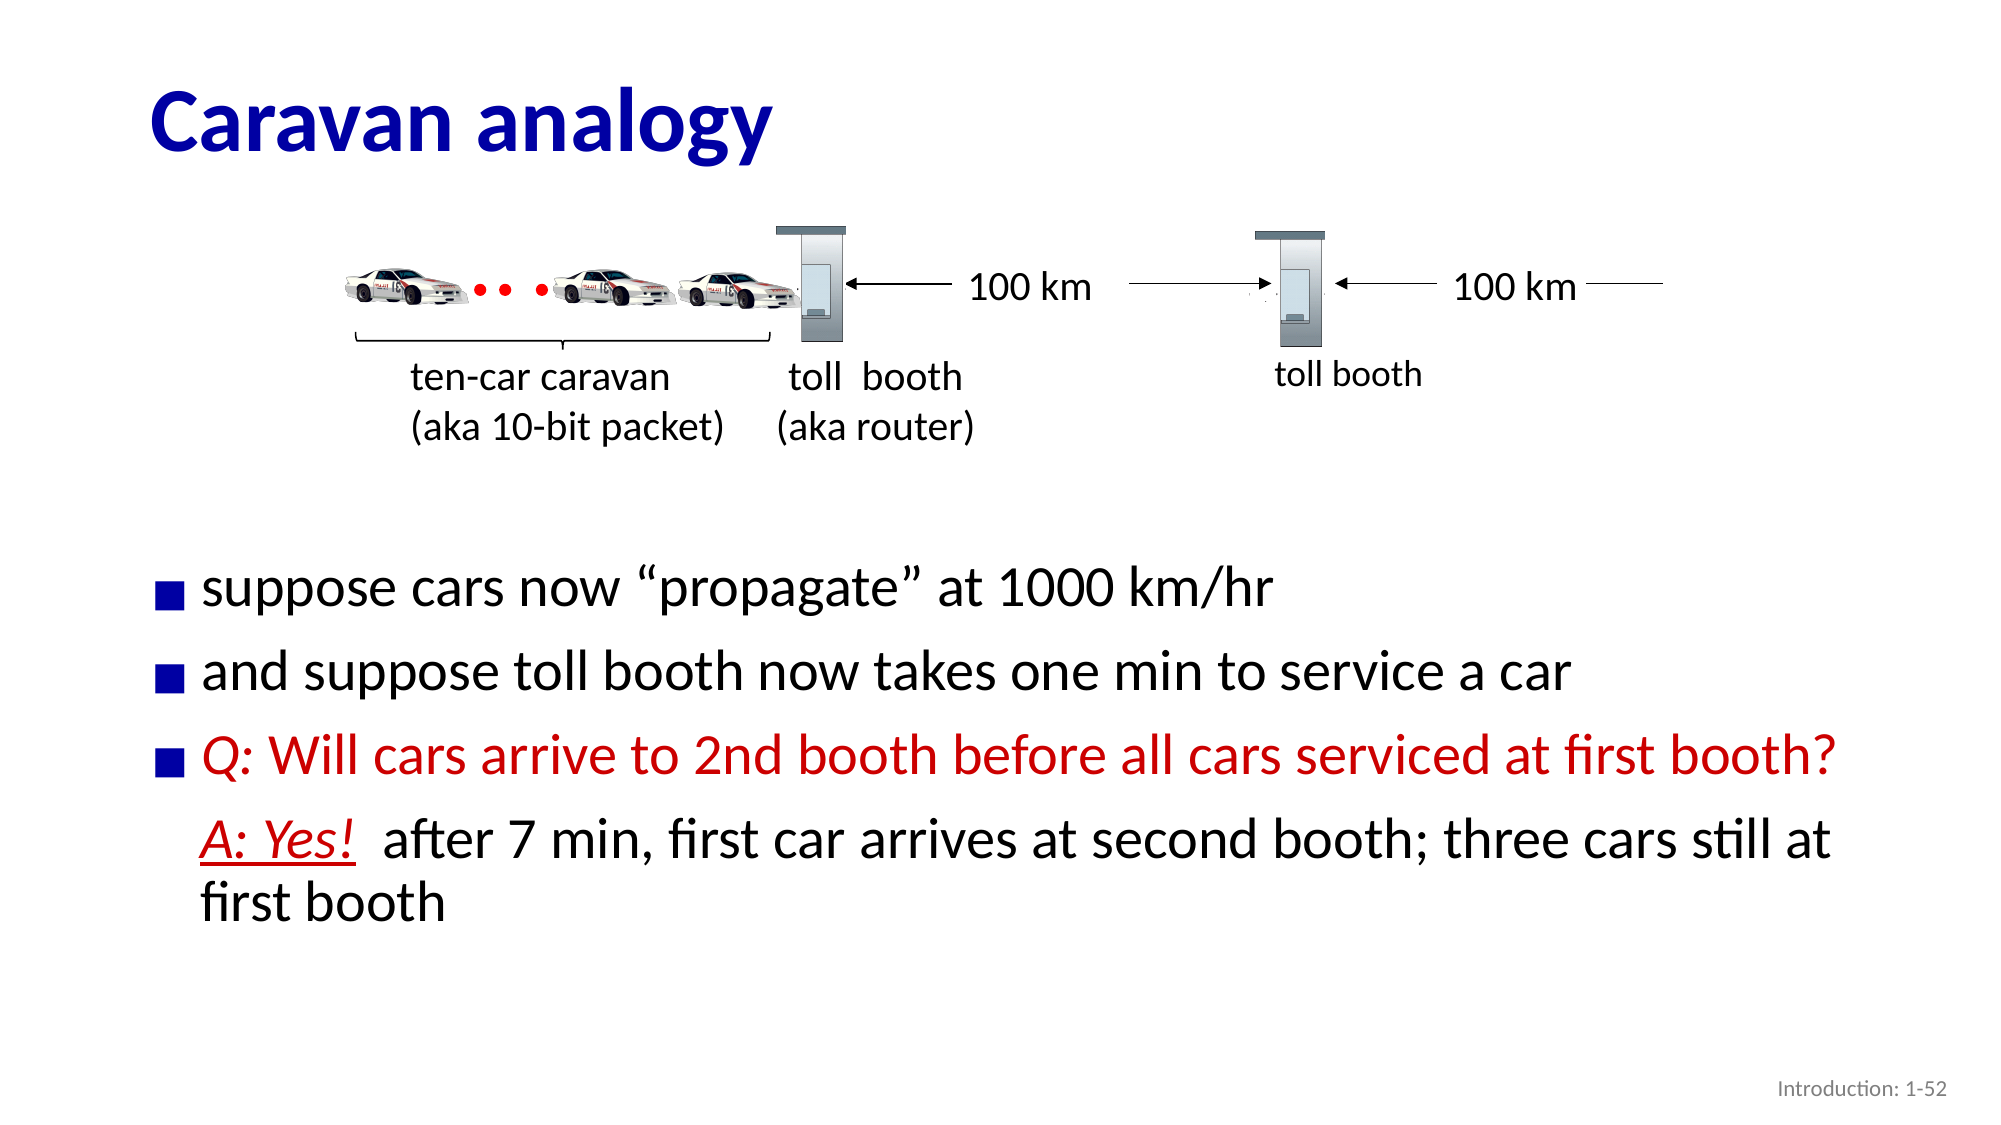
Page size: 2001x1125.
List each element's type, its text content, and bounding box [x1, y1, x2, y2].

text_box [1174, 232, 1524, 403]
title Caravan analogy [135, 47, 1861, 195]
picture [553, 268, 677, 306]
text_box suppose cars now “propagate” at 1000 km/hr and suppose toll booth now takes one min to service a car Q: Will cars arrive to 2nd booth before all cars serviced at first booth? [135, 549, 1861, 821]
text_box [769, 218, 846, 347]
picture [345, 268, 469, 305]
text_box [355, 331, 678, 350]
slide_number Introduction: 1-52 [1512, 1056, 1963, 1117]
text_box [474, 283, 487, 296]
picture [678, 272, 802, 309]
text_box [683, 232, 1069, 458]
text_box 100 km [1073, 250, 1130, 316]
text_box 100 km [1527, 250, 1615, 316]
text_box A: Yes! after 7 min, first car arrives at second booth; three cars still at first booth [184, 800, 1932, 1042]
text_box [1249, 222, 1325, 351]
text_box [499, 283, 512, 296]
text_box [535, 283, 548, 296]
text_box ten-car caravan (aka 10-bit packet) [395, 341, 678, 456]
